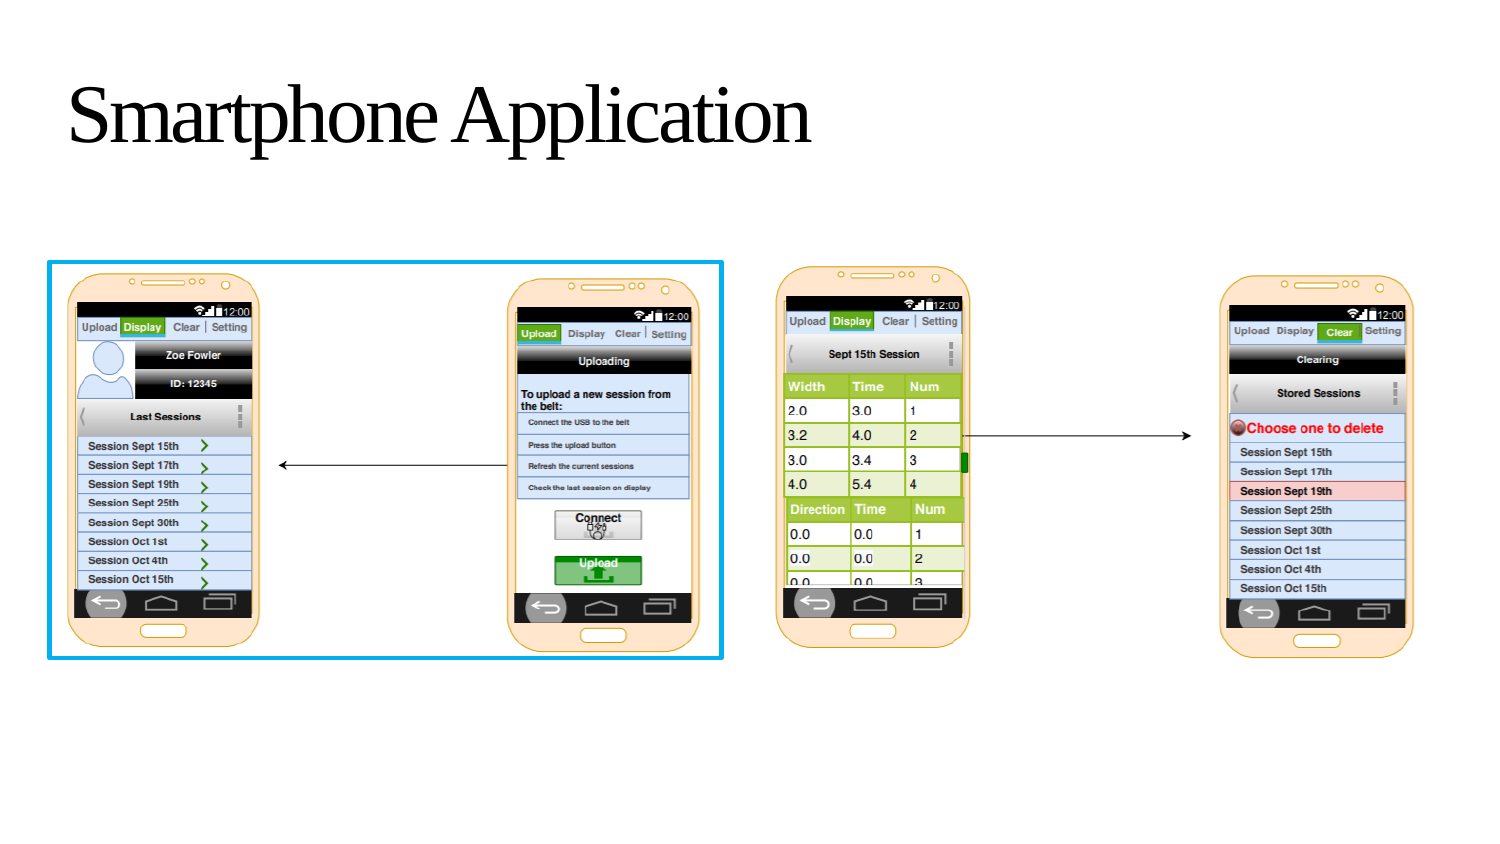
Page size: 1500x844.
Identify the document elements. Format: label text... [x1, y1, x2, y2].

title Smartphone Application [51, 72, 1449, 167]
picture [749, 256, 1424, 665]
picture [53, 265, 718, 655]
